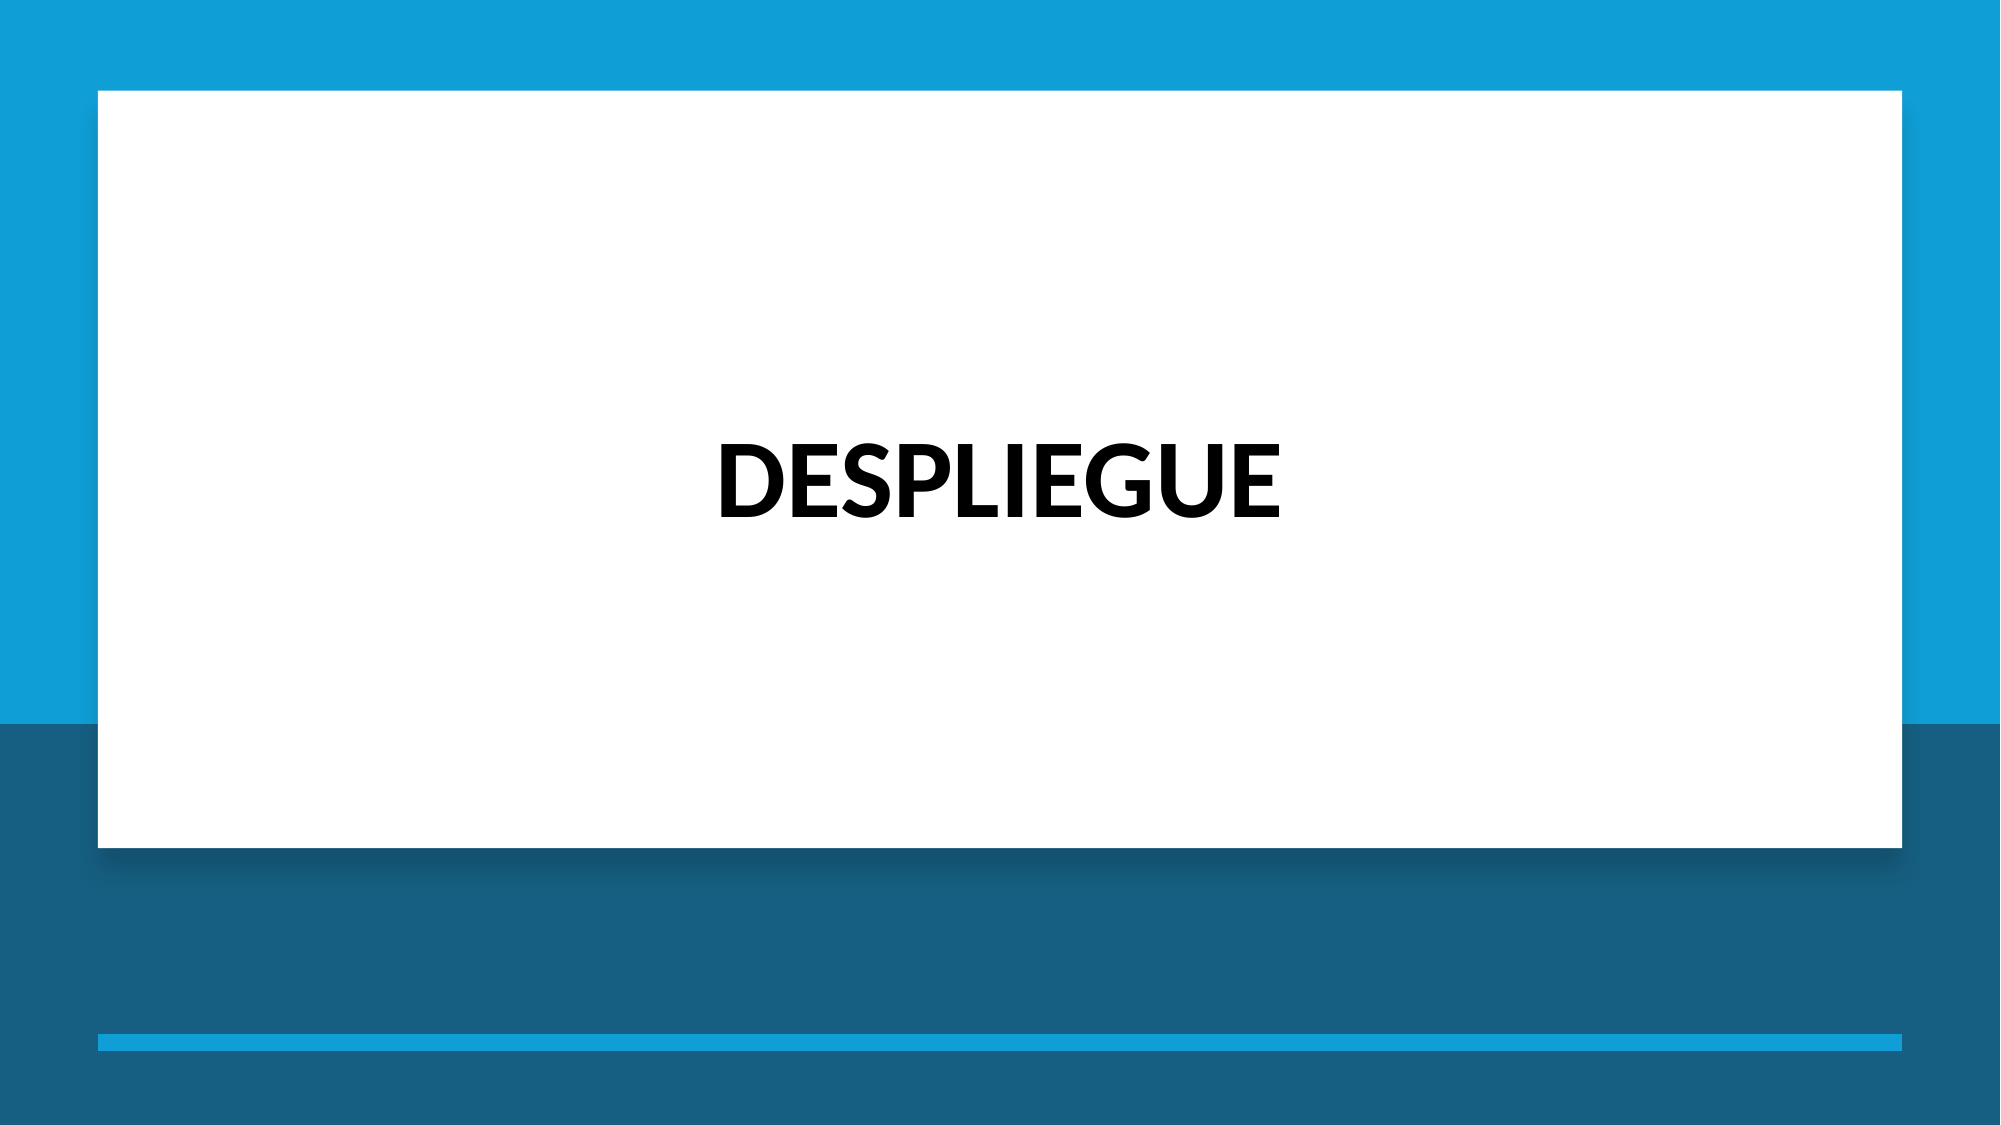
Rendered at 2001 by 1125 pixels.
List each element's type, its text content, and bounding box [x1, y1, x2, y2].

text_box [96, 89, 1904, 850]
text_box [0, 0, 2000, 725]
text_box [0, 725, 2000, 1125]
title DESPLIEGUE [249, 212, 1750, 750]
